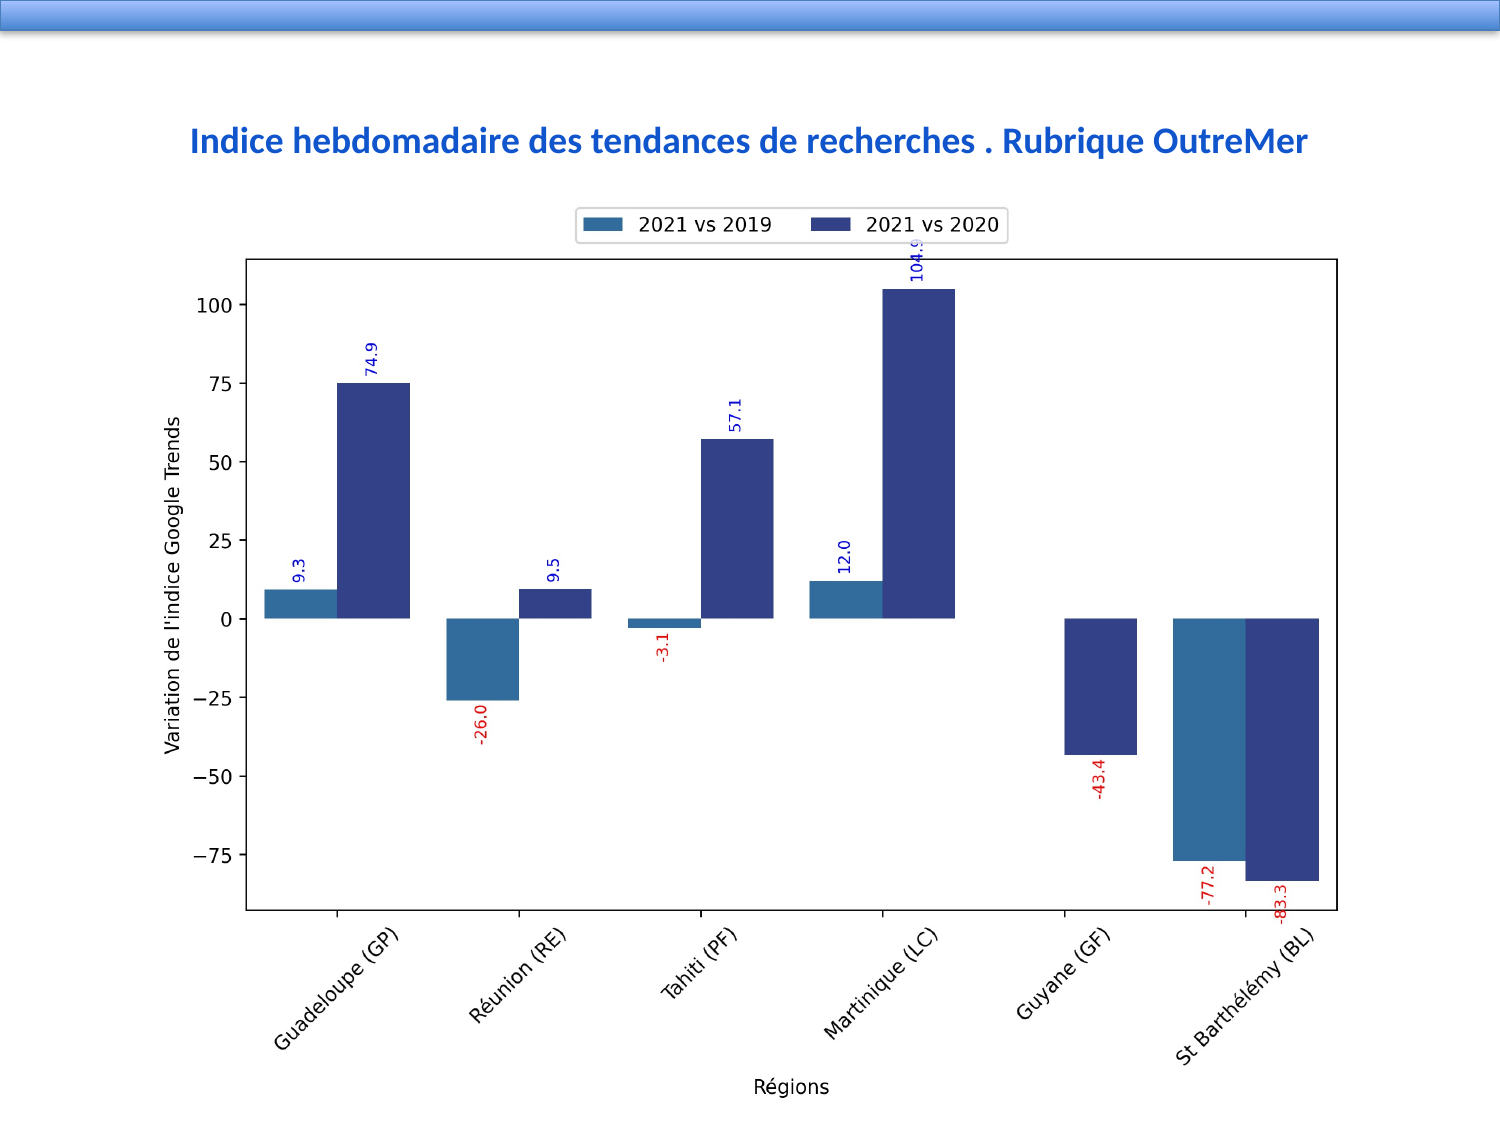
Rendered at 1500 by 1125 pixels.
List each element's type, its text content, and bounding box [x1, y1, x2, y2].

picture [149, 194, 1351, 1111]
title Indice hebdomadaire des tendances de recherches . Rubrique OutreMer [75, 45, 1425, 233]
text_box [0, 0, 1500, 31]
